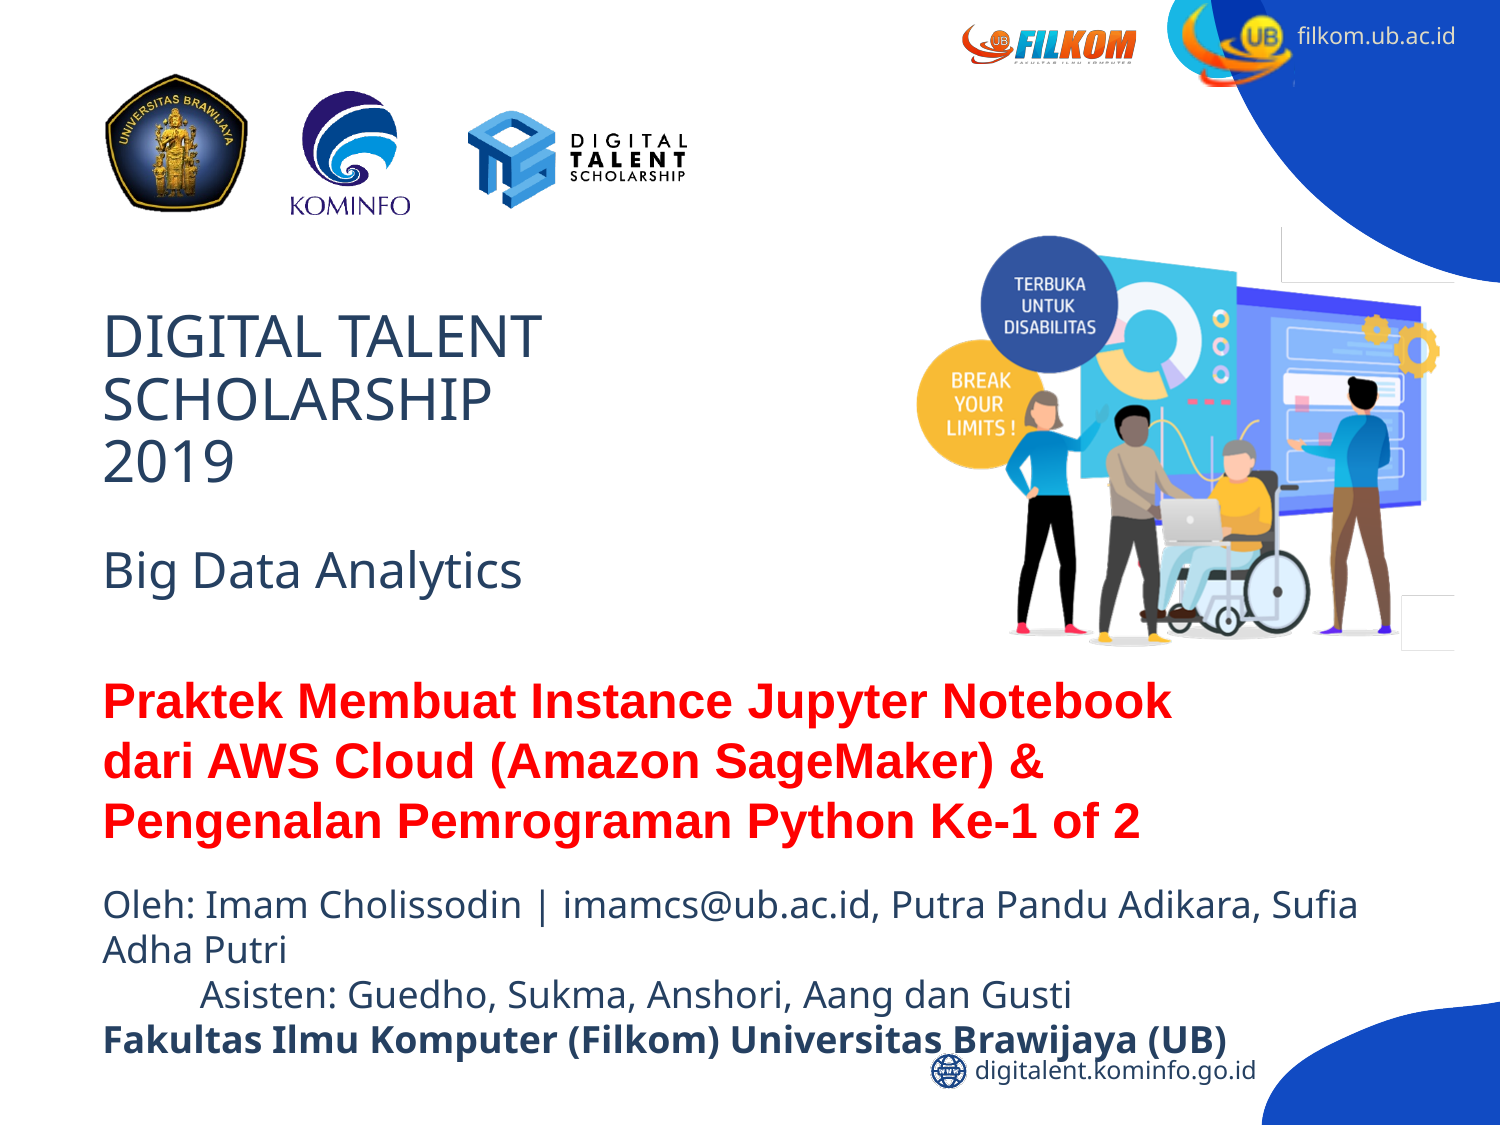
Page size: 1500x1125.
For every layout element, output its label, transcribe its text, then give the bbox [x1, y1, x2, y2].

picture [910, 0, 1500, 666]
picture [1245, 1069, 1252, 1077]
picture [1179, 1069, 1186, 1077]
picture [669, 960, 1500, 1125]
text_box Praktek Membuat Instance Jupyter Notebook dari AWS Cloud (Amazon SageMaker) & Pengenalan Pemrograman Python Ke-1 of 2 [100, 668, 1479, 849]
text_box Oleh: Imam Cholissodin | imamcs@ub.ac.id, Putra Pandu Adikara, Sufia Adha Putri Asisten: Guedho, Sukma, Anshori, Aang dan Gusti Fakultas Ilmu Komputer (Filkom) Universitas Brawijaya (UB) [87, 873, 1400, 1069]
picture [101, 71, 250, 215]
picture [1201, 1069, 1208, 1077]
picture [1000, 1069, 1007, 1077]
picture [291, 91, 410, 215]
text_box [962, 24, 1137, 64]
picture [1110, 1069, 1117, 1077]
picture [451, 91, 712, 216]
picture [1217, 1069, 1224, 1077]
picture [978, 1069, 985, 1077]
